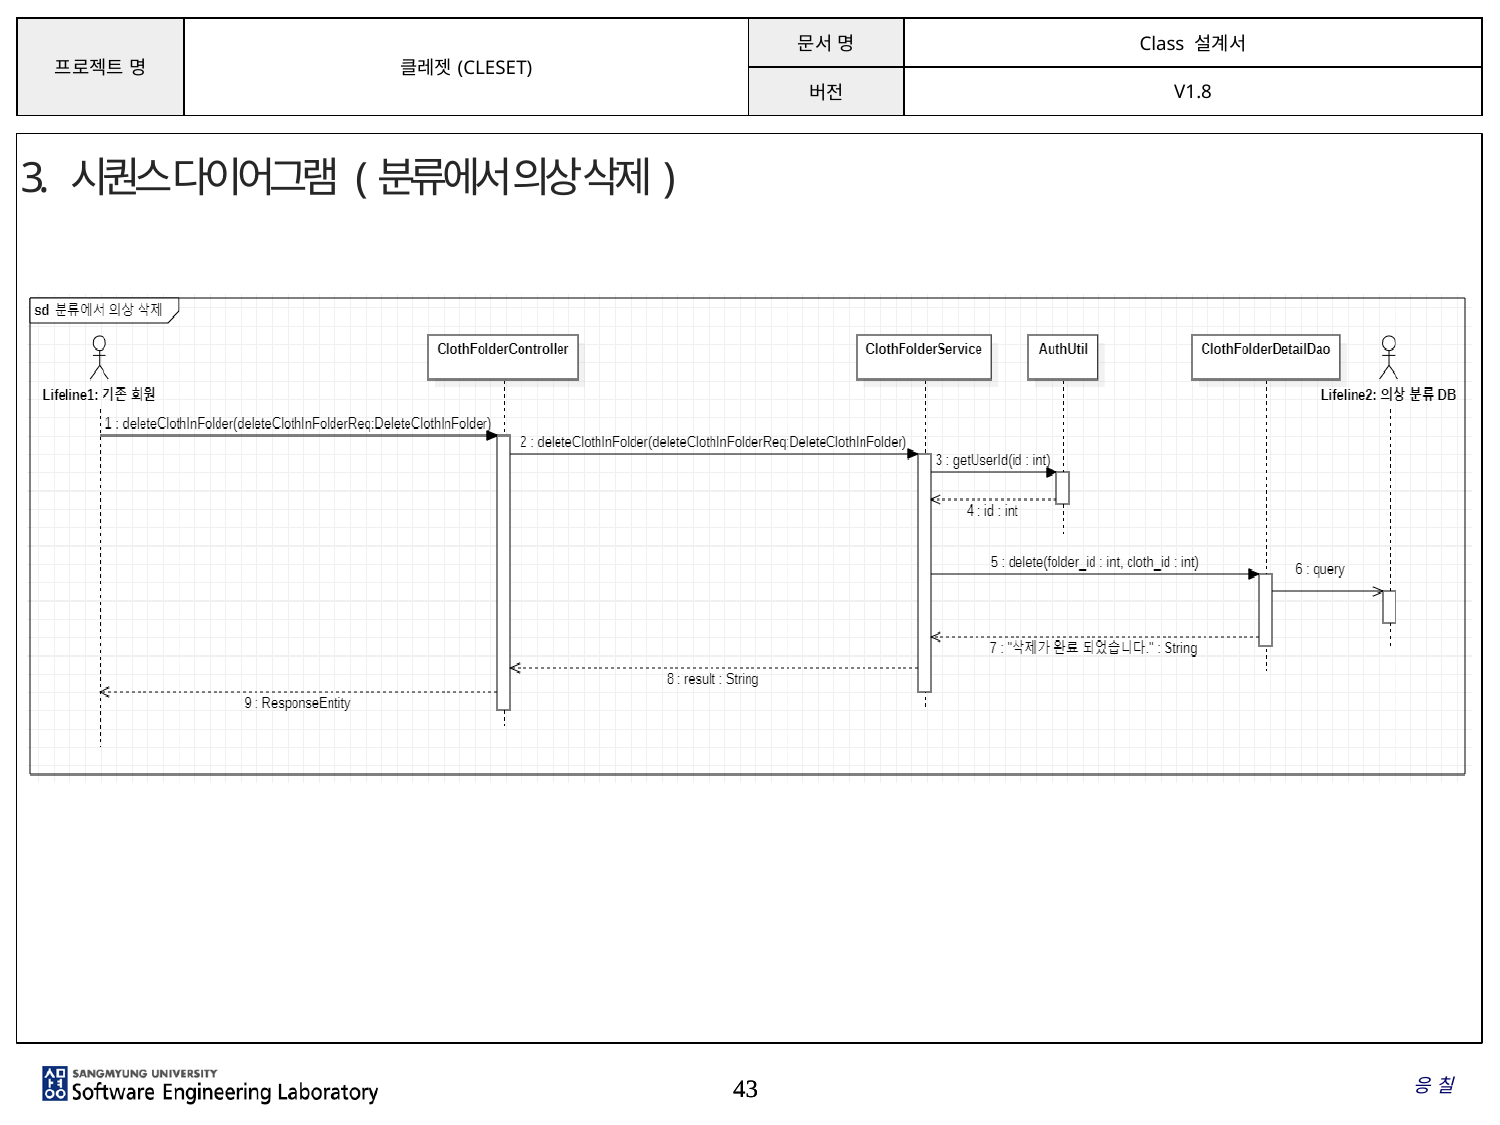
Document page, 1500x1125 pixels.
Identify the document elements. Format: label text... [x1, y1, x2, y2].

picture [42, 1066, 382, 1106]
picture [27, 294, 1473, 783]
footer 응 칠 [994, 1060, 1454, 1110]
text_box 3. 시퀀스 다이어그램 (분류에서 의상 삭제) [5, 143, 691, 209]
